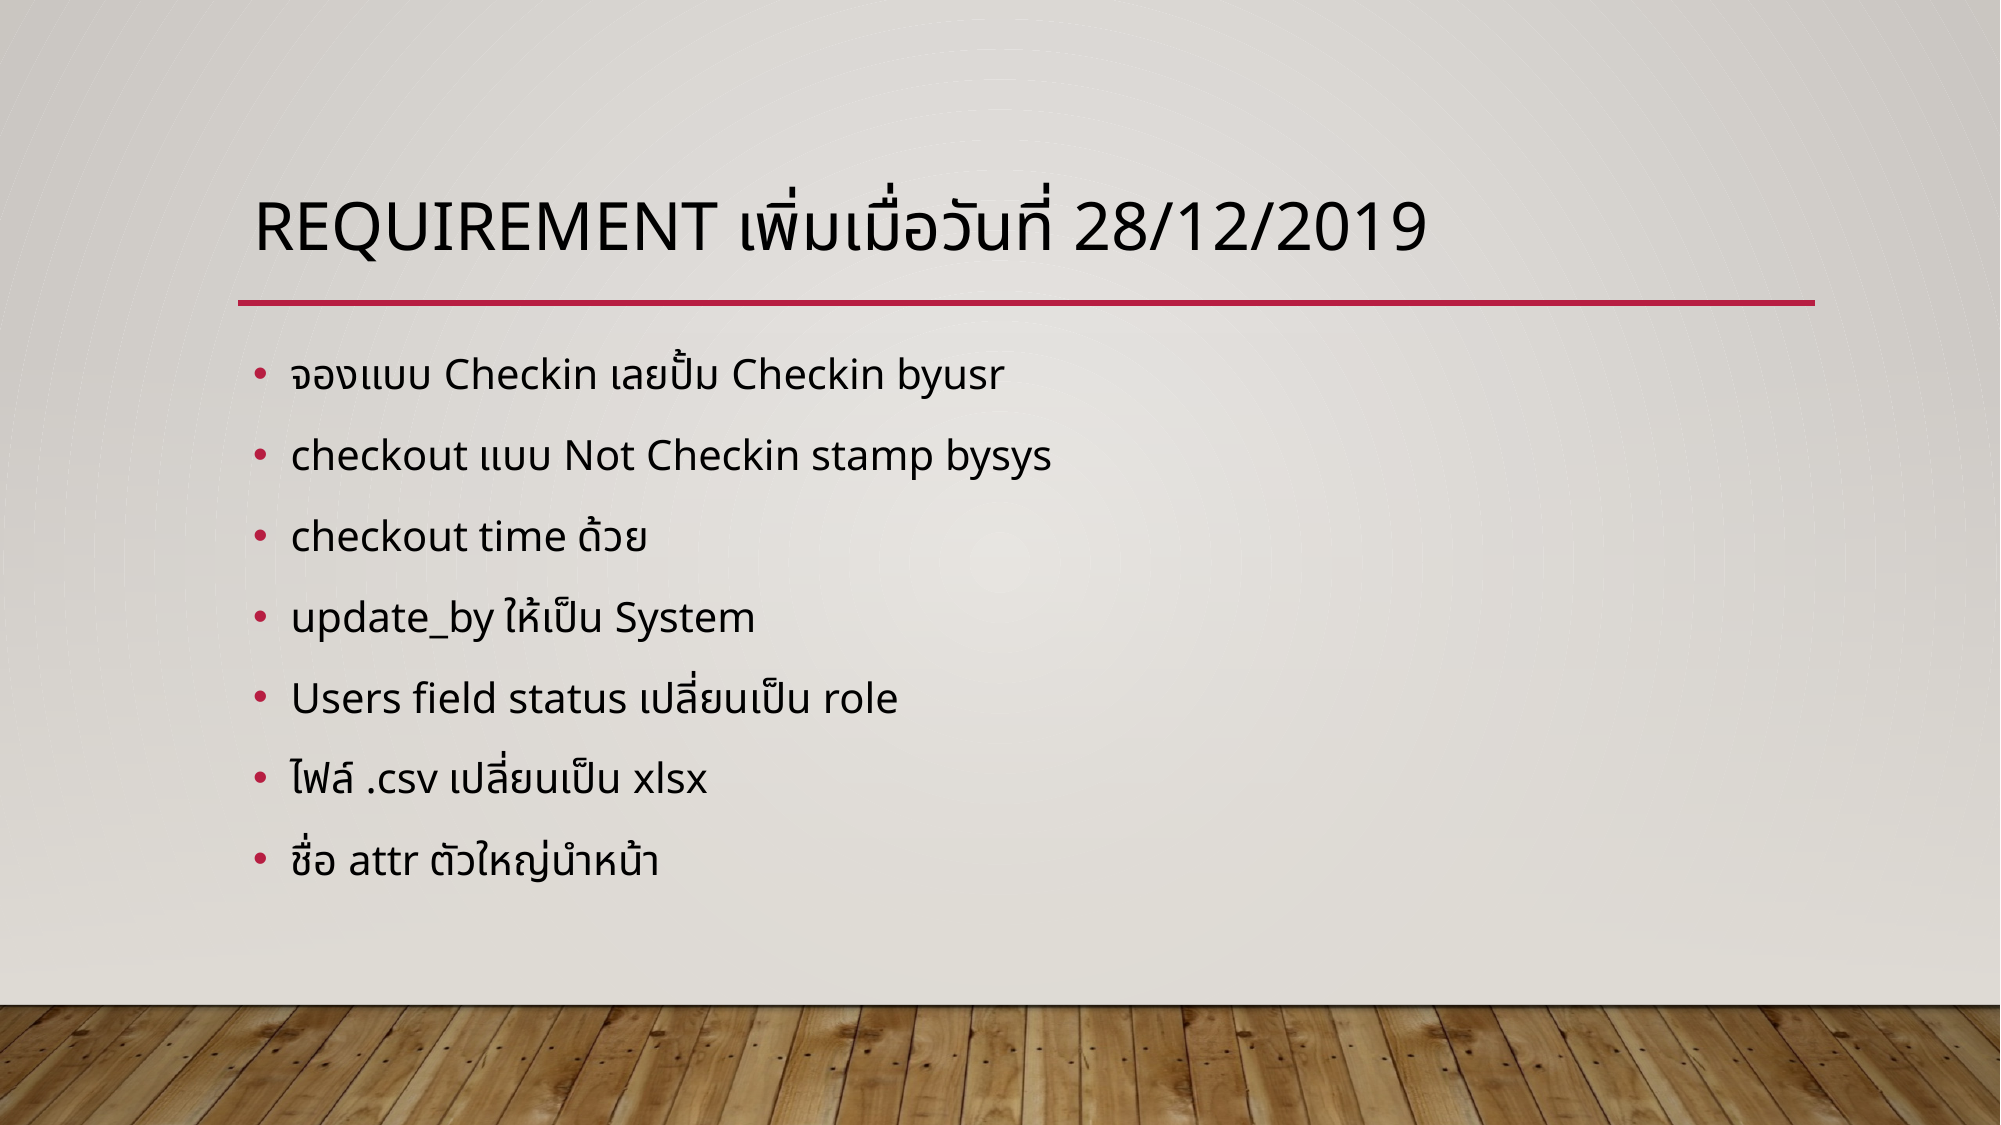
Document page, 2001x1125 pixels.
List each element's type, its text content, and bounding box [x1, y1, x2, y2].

title Requirement เพิ่มเมื่อวันที่ 28/12/2019 [238, 185, 1814, 358]
list จองแบบ Checkin เลยปั้ม Checkin byusr checkout แบบ Not Checkin stamp bysys checkout time ด้วย update_by ให้เป็น System Users field status เปลี่ยนเป็น role ไฟล์ .csv เปลี่ยนเป็น xlsx ชื่อ attr ตัวใหญ่นำหน้า [238, 358, 1814, 897]
picture [0, 1005, 2000, 1125]
